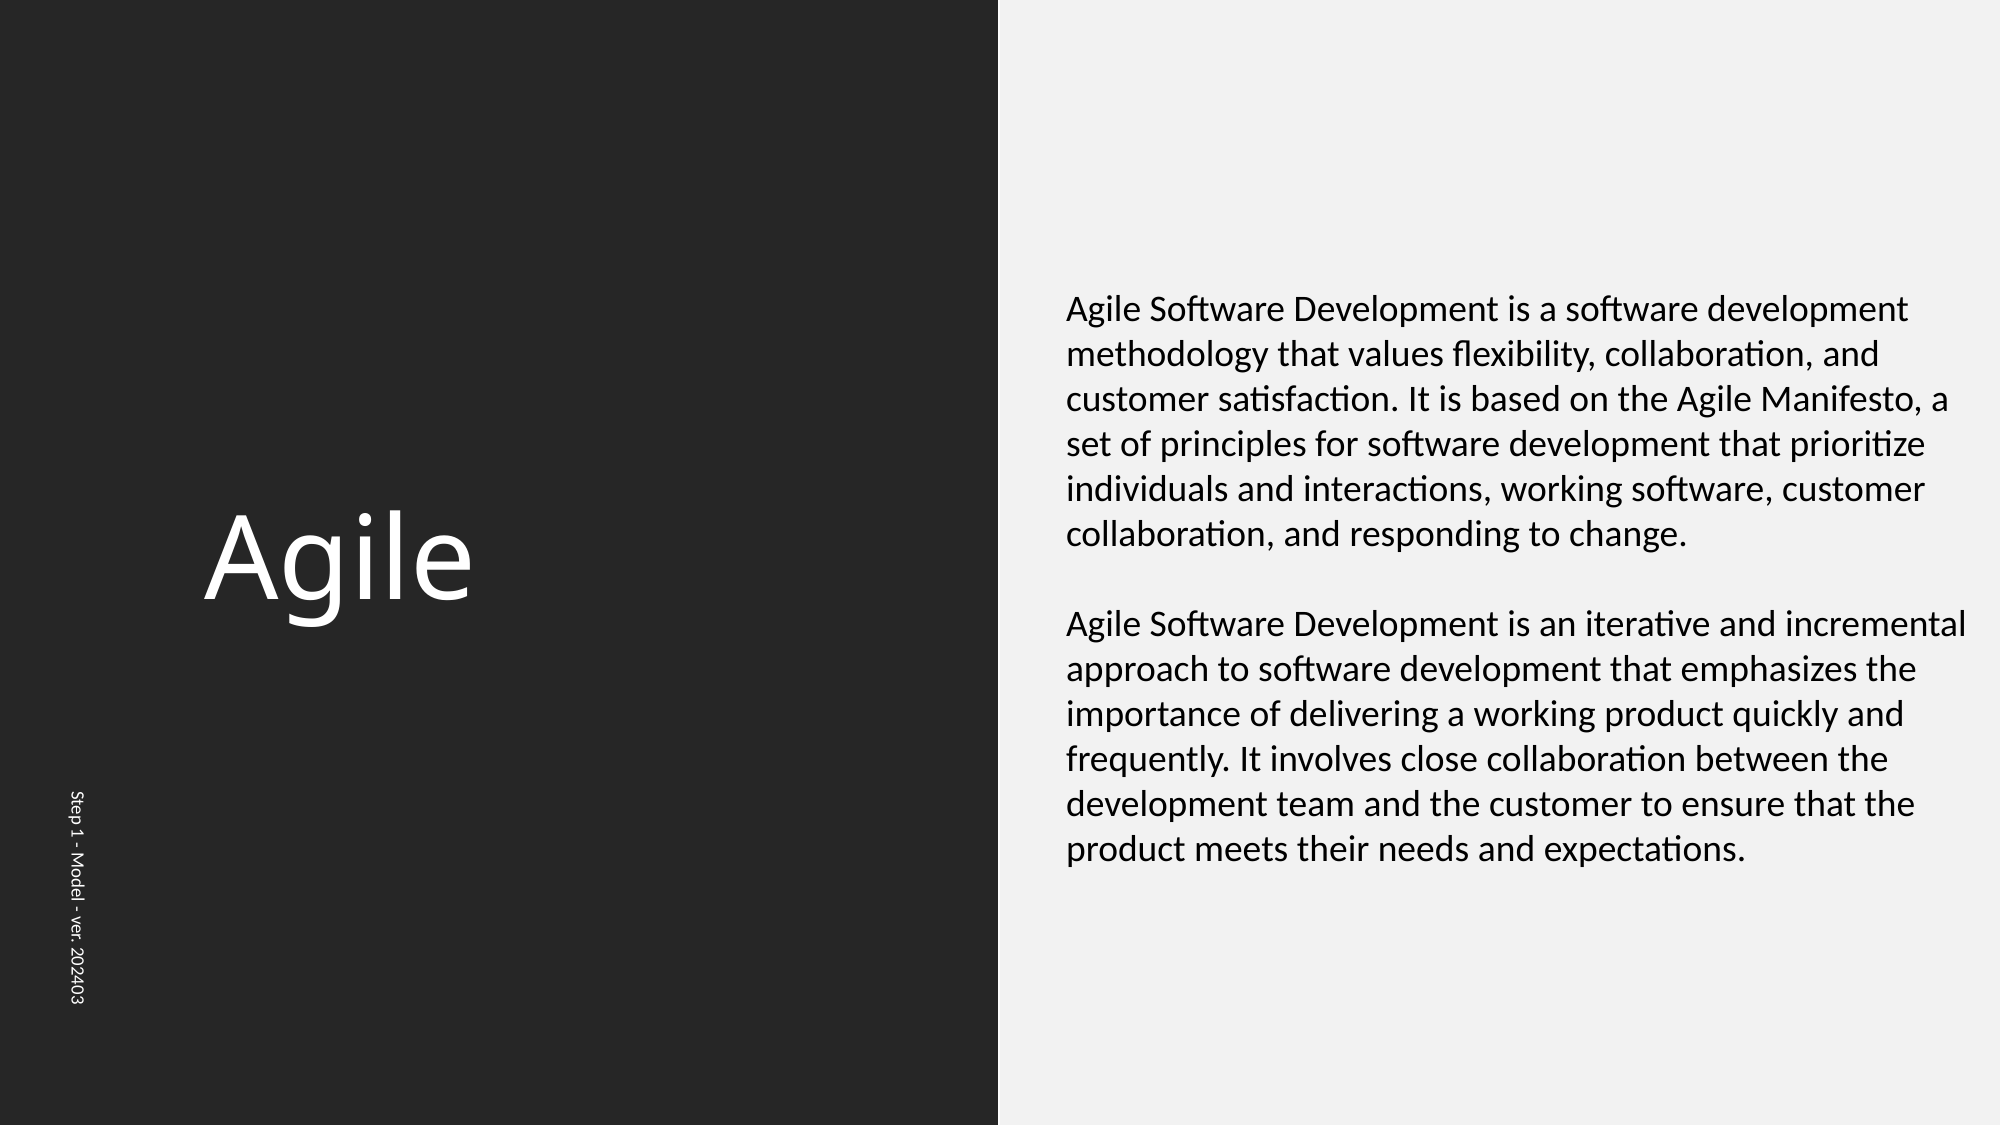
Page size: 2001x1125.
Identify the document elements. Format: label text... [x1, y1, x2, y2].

text_box [999, 0, 2000, 1125]
title Agile [189, 104, 893, 1020]
footer Step 1 - Model - ver. 202403 [53, 746, 105, 1020]
text_box Agile Software Development is a software development methodology that values flexibility, collaboration, and customer satisfaction. It is based on the Agile Manifesto, a set of principles for software development that prioritize individuals and interactions, working software, customer collaboration, and responding to change. Agile Software Development is an iterative and incremental approach to software development that emphasizes the importance of delivering a working product quickly and frequently. It involves close collaboration between the development team and the customer to ensure that the product meets their needs and expectations. [1051, 277, 2000, 877]
text_box [0, 0, 999, 1125]
